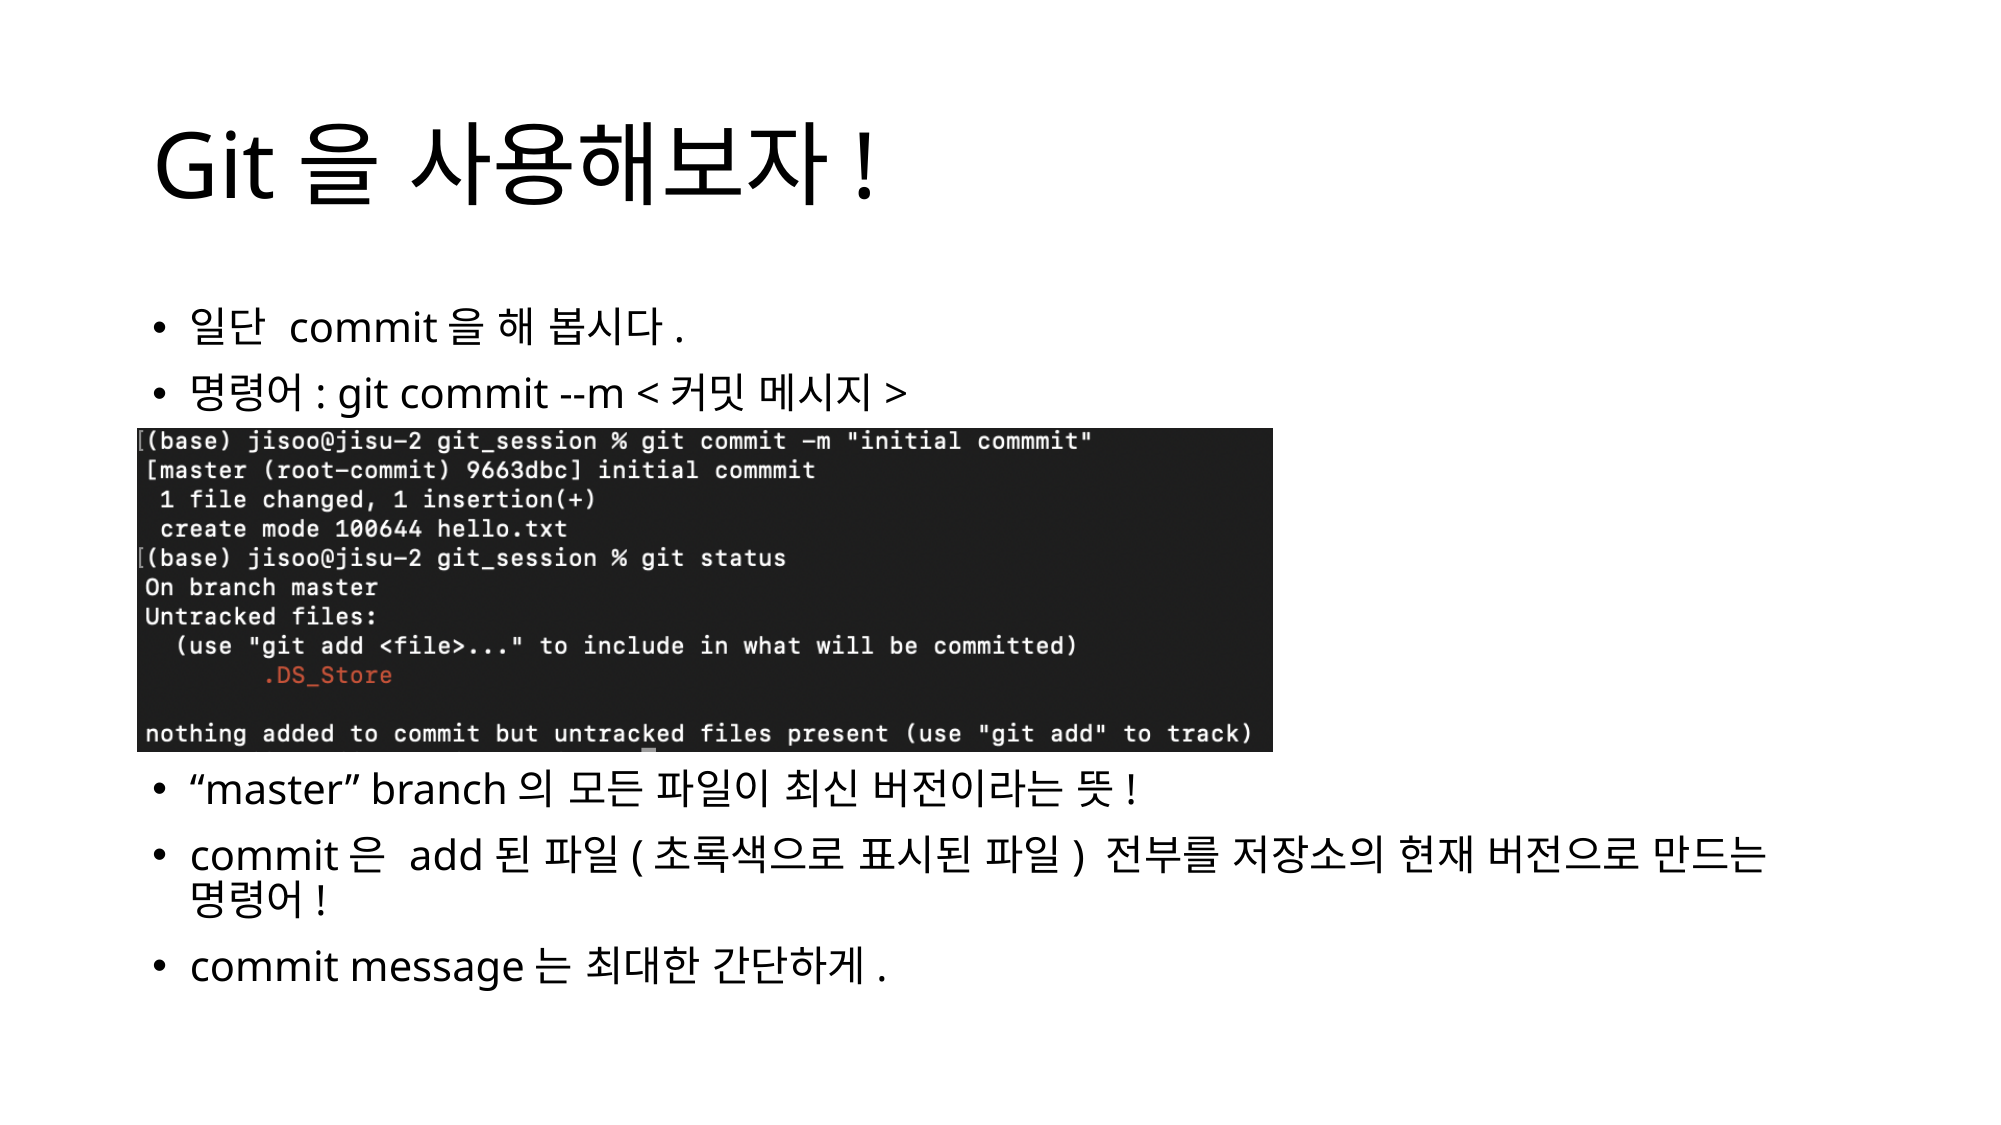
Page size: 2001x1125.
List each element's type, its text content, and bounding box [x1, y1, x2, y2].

title Git을 사용해보자! [137, 59, 1863, 278]
picture [137, 428, 1273, 752]
list 일단 commit을 해 봅시다. 명령어: git commit --m <커밋 메시지> “master” branch의 모든 파일이 최신 버전이라는 뜻! commit은 add된 파일(초록색으로 표시된 파일) 전부를 저장소의 현재 버전으로 만드는 명령어! commit message는 최대한 간단하게. [137, 299, 1863, 1014]
